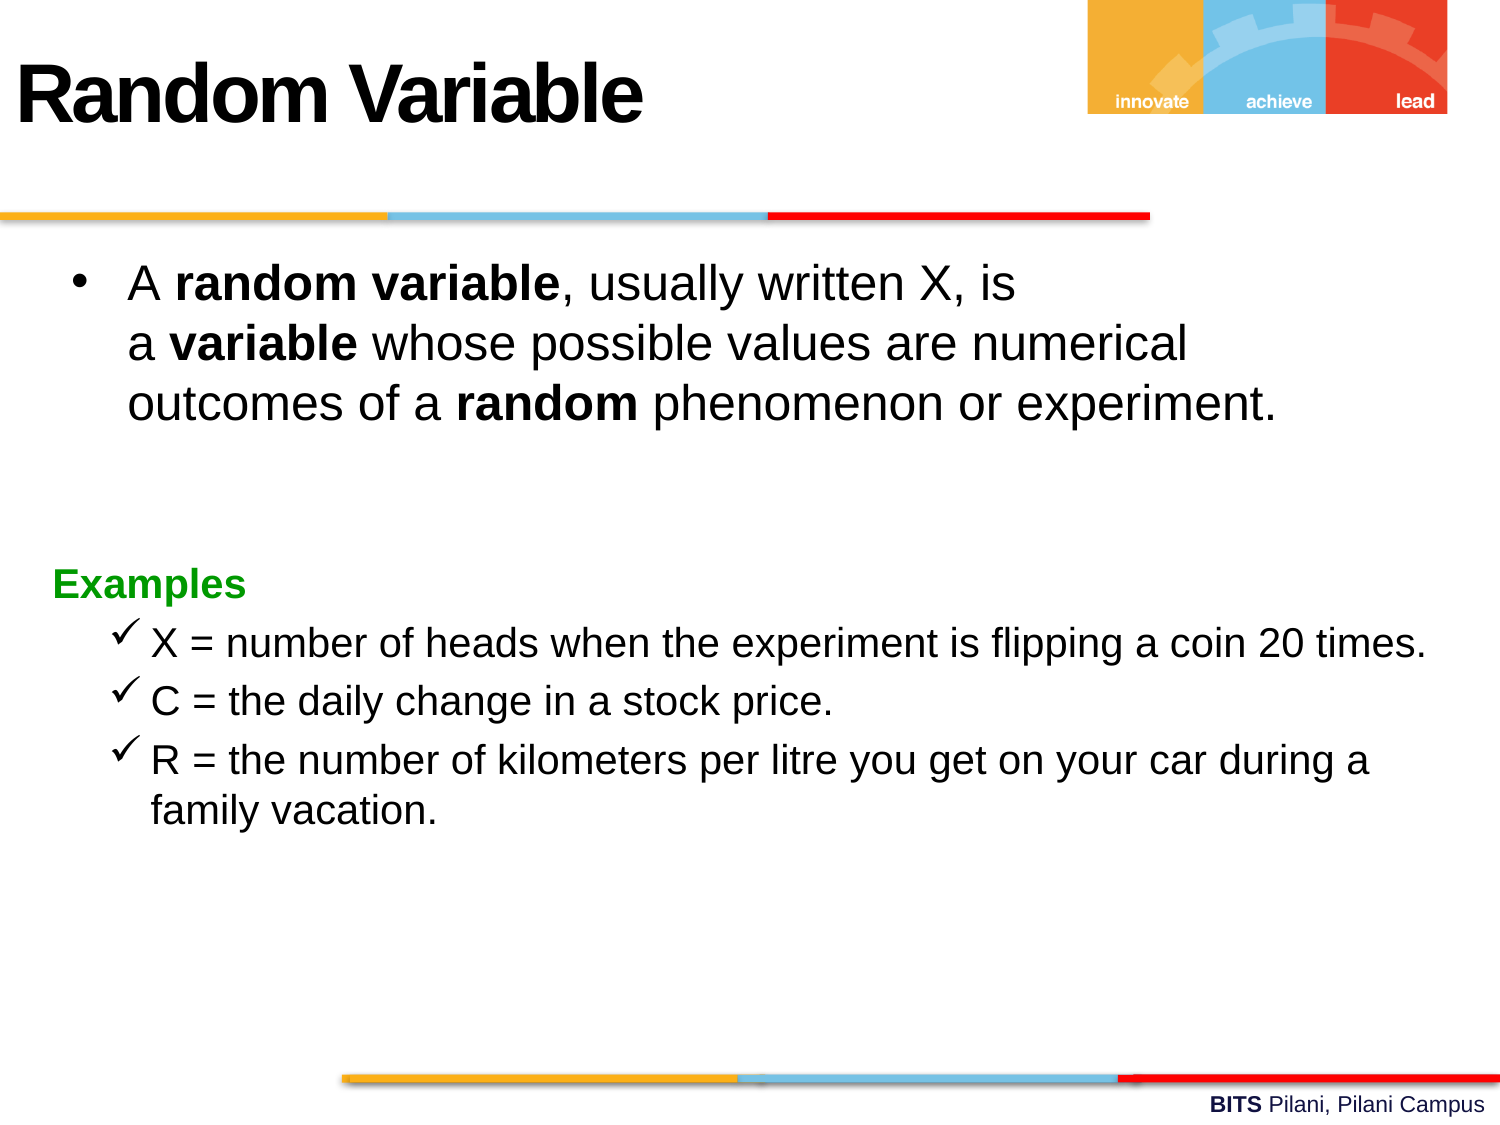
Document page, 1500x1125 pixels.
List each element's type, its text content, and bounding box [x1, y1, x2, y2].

text_box Examples X = number of heads when the experiment is flipping a coin 20 times. C = the daily change in a stock price. R = the number of kilometers per litre you get on your car during a family vacation. [37, 549, 1444, 890]
title Random Variable [0, 26, 1147, 152]
text_box A random variable, usually written X, is a variable whose possible values are numerical outcomes of a random phenomenon or experiment. [56, 242, 1388, 346]
text_box [56, 174, 1069, 242]
picture [1087, 0, 1448, 114]
